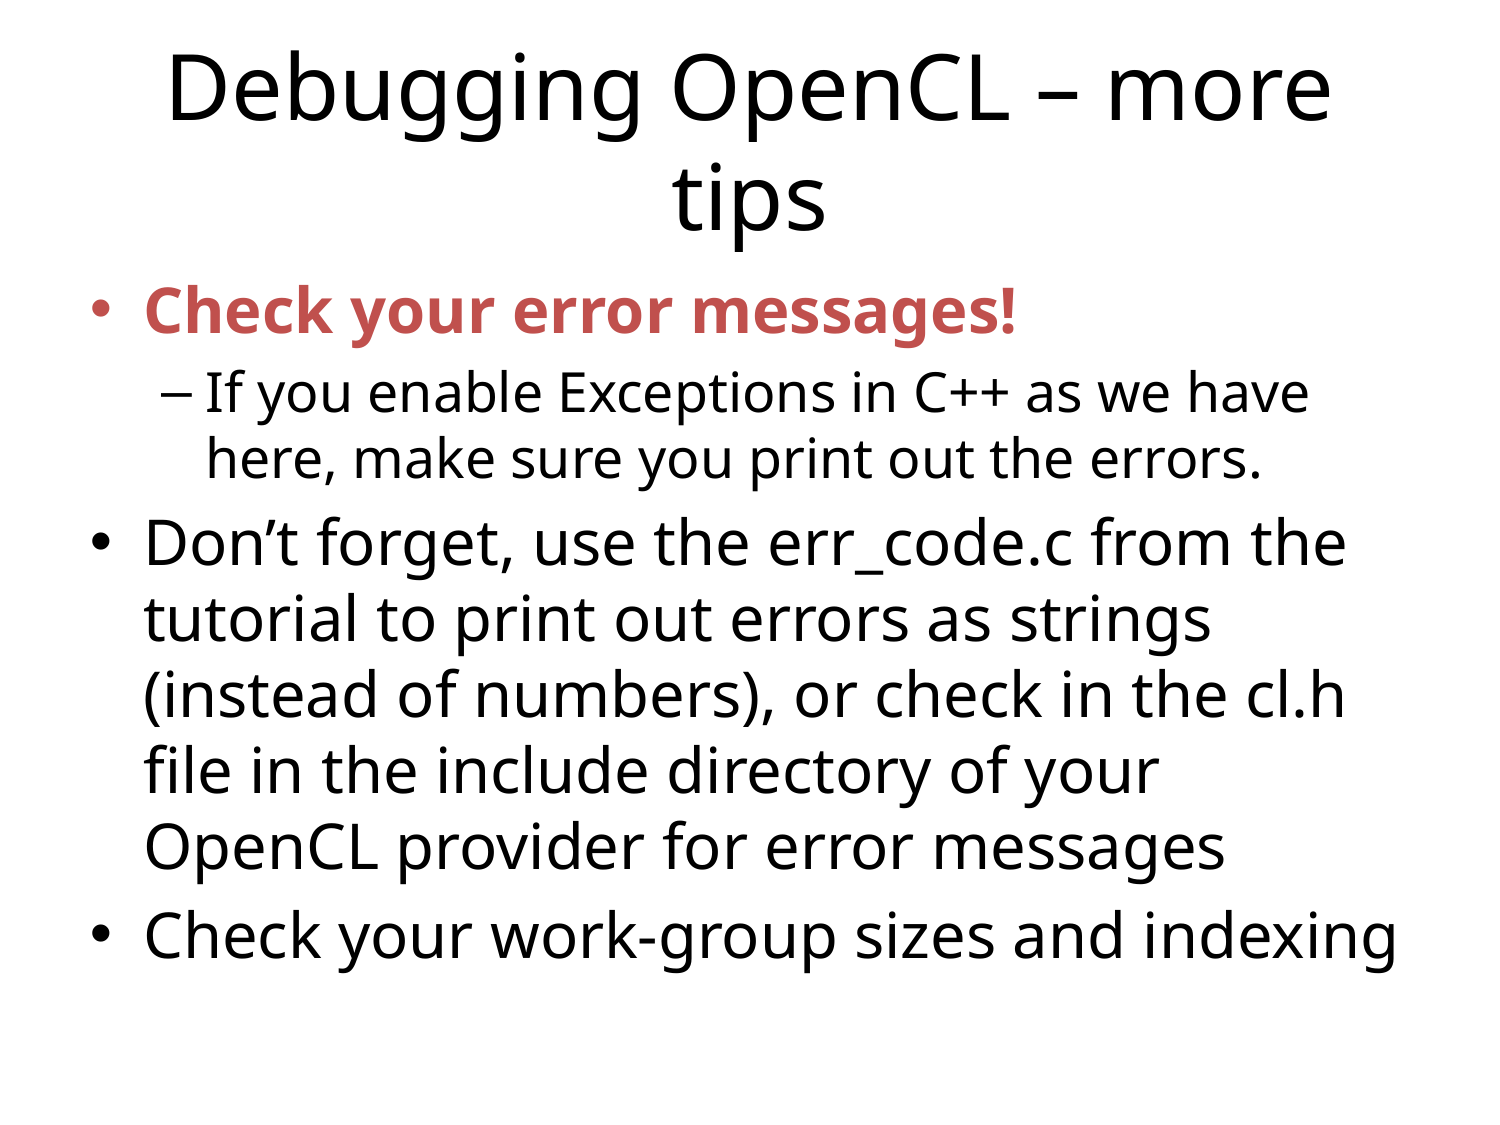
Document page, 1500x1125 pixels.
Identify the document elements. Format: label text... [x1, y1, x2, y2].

text_box Debugging OpenCL – more tips [74, 45, 1425, 233]
text_box Check your error messages! If you enable Exceptions in C++ as we have here, make sure you print out the errors. Don’t forget, use the err_code.c from the tutorial to print out errors as strings (instead of numbers), or check in the cl.h file in the include directory of your OpenCL provider for error messages Check your work-group sizes and indexing [74, 262, 1425, 1005]
